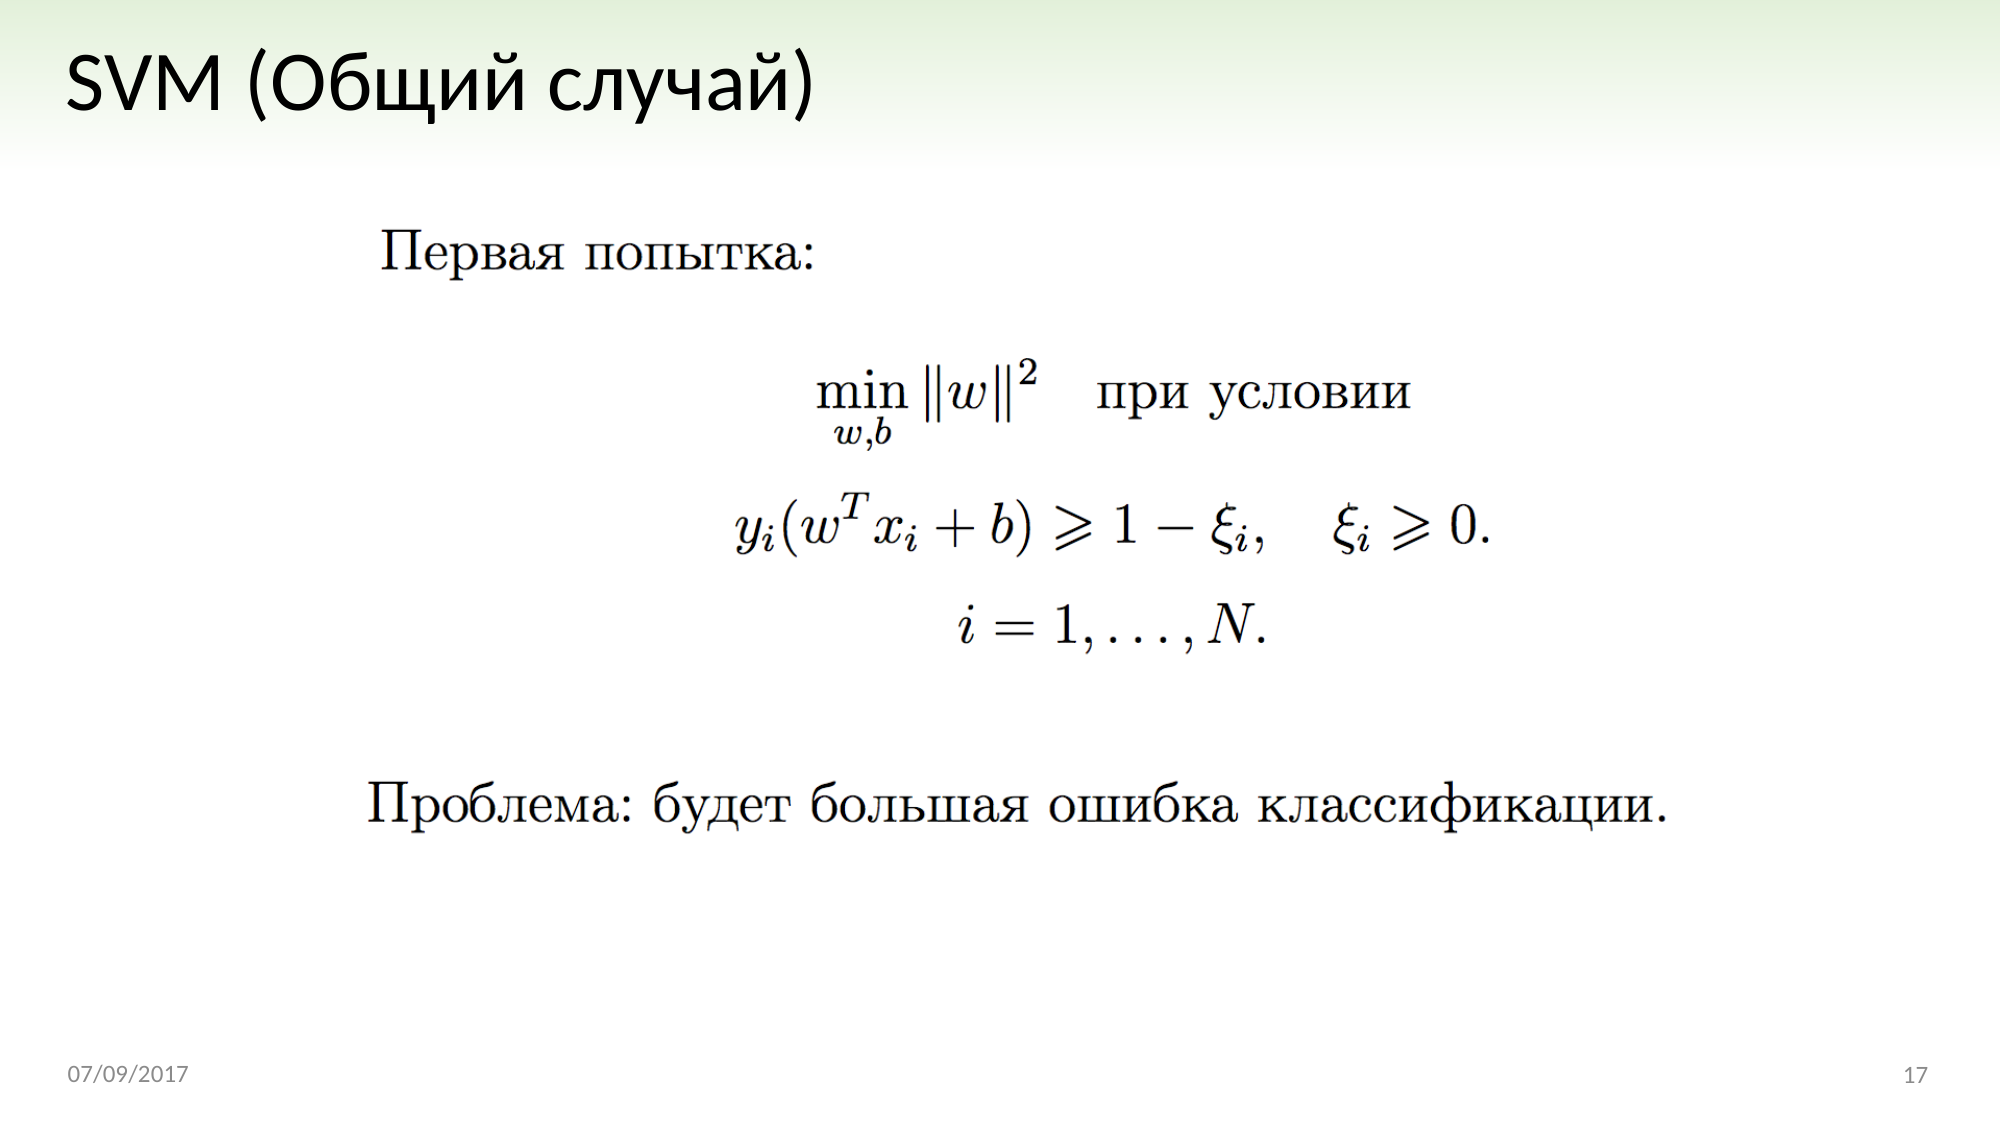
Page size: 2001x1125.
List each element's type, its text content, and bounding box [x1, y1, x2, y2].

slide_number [52, 1042, 503, 1103]
picture [332, 747, 1700, 865]
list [362, 211, 1586, 668]
title SVM (Общий случай) [50, 28, 1943, 137]
slide_number 17 [1493, 1044, 1944, 1104]
